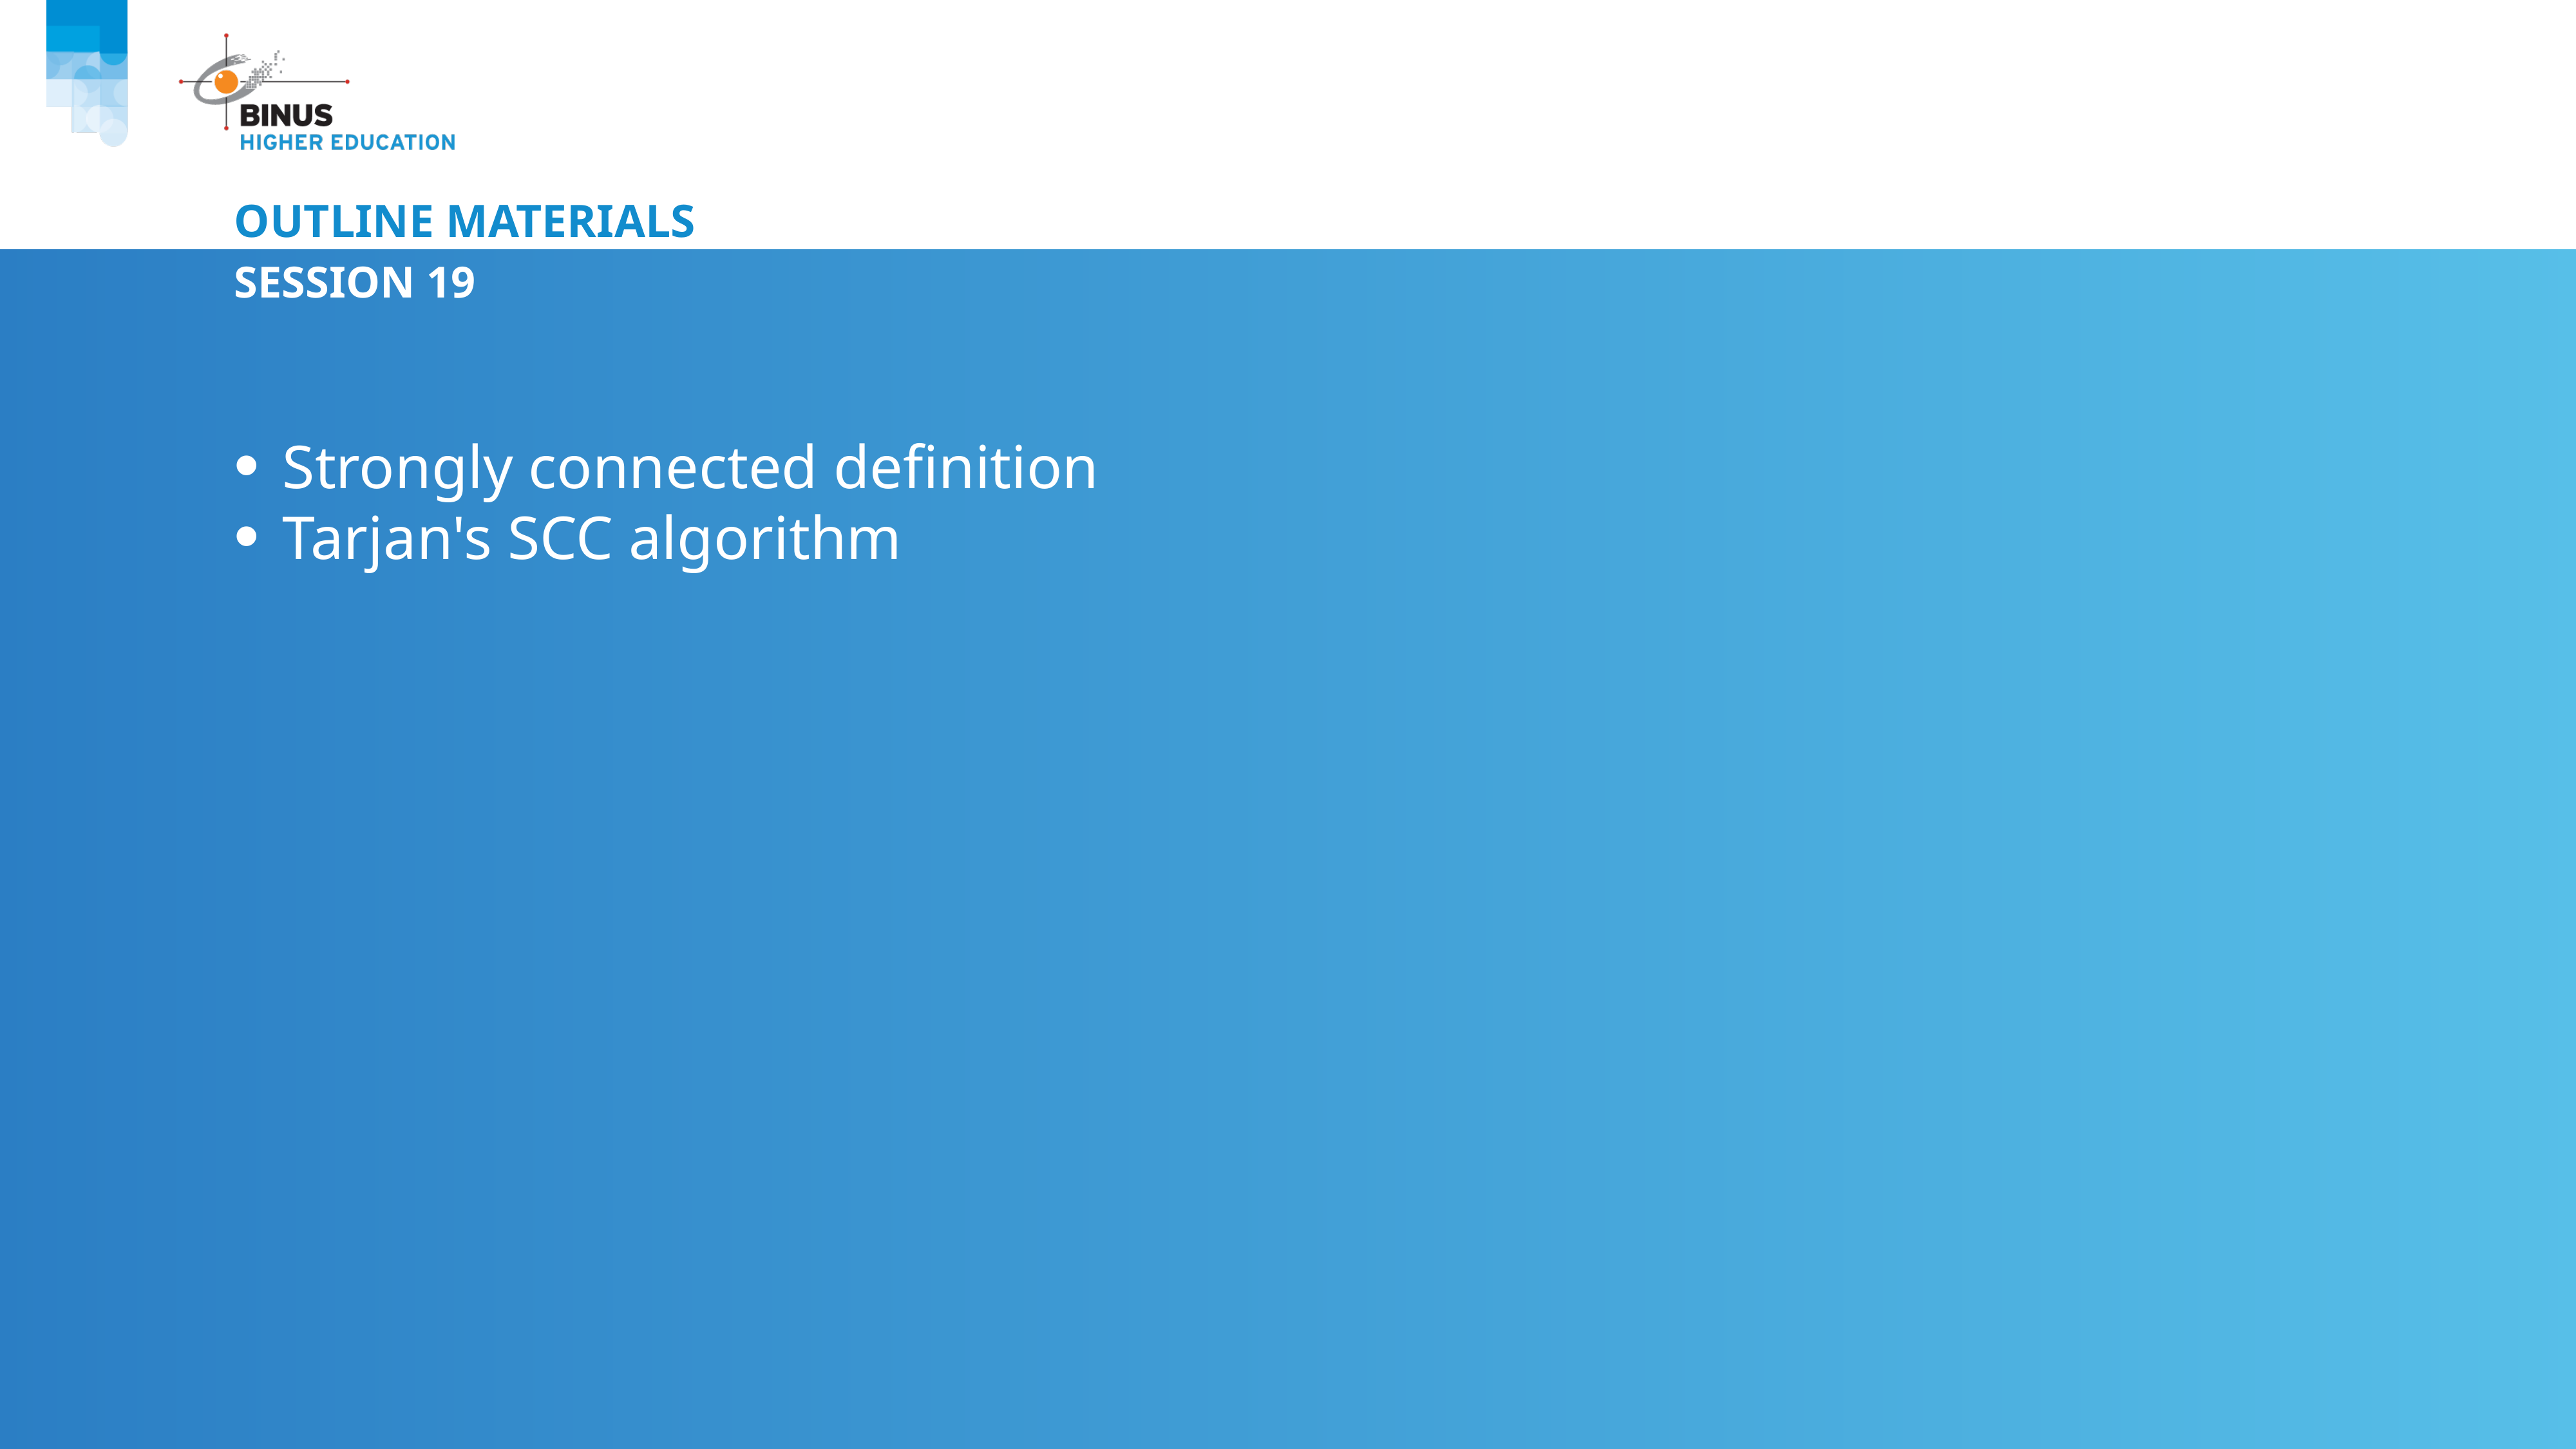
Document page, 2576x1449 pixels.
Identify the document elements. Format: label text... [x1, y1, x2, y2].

list Strongly connected definition Tarjan's SCC algorithm [228, 423, 2349, 1252]
list Session 19 [228, 255, 1262, 341]
title Outline Materials [228, 197, 1784, 252]
picture [46, 0, 455, 154]
